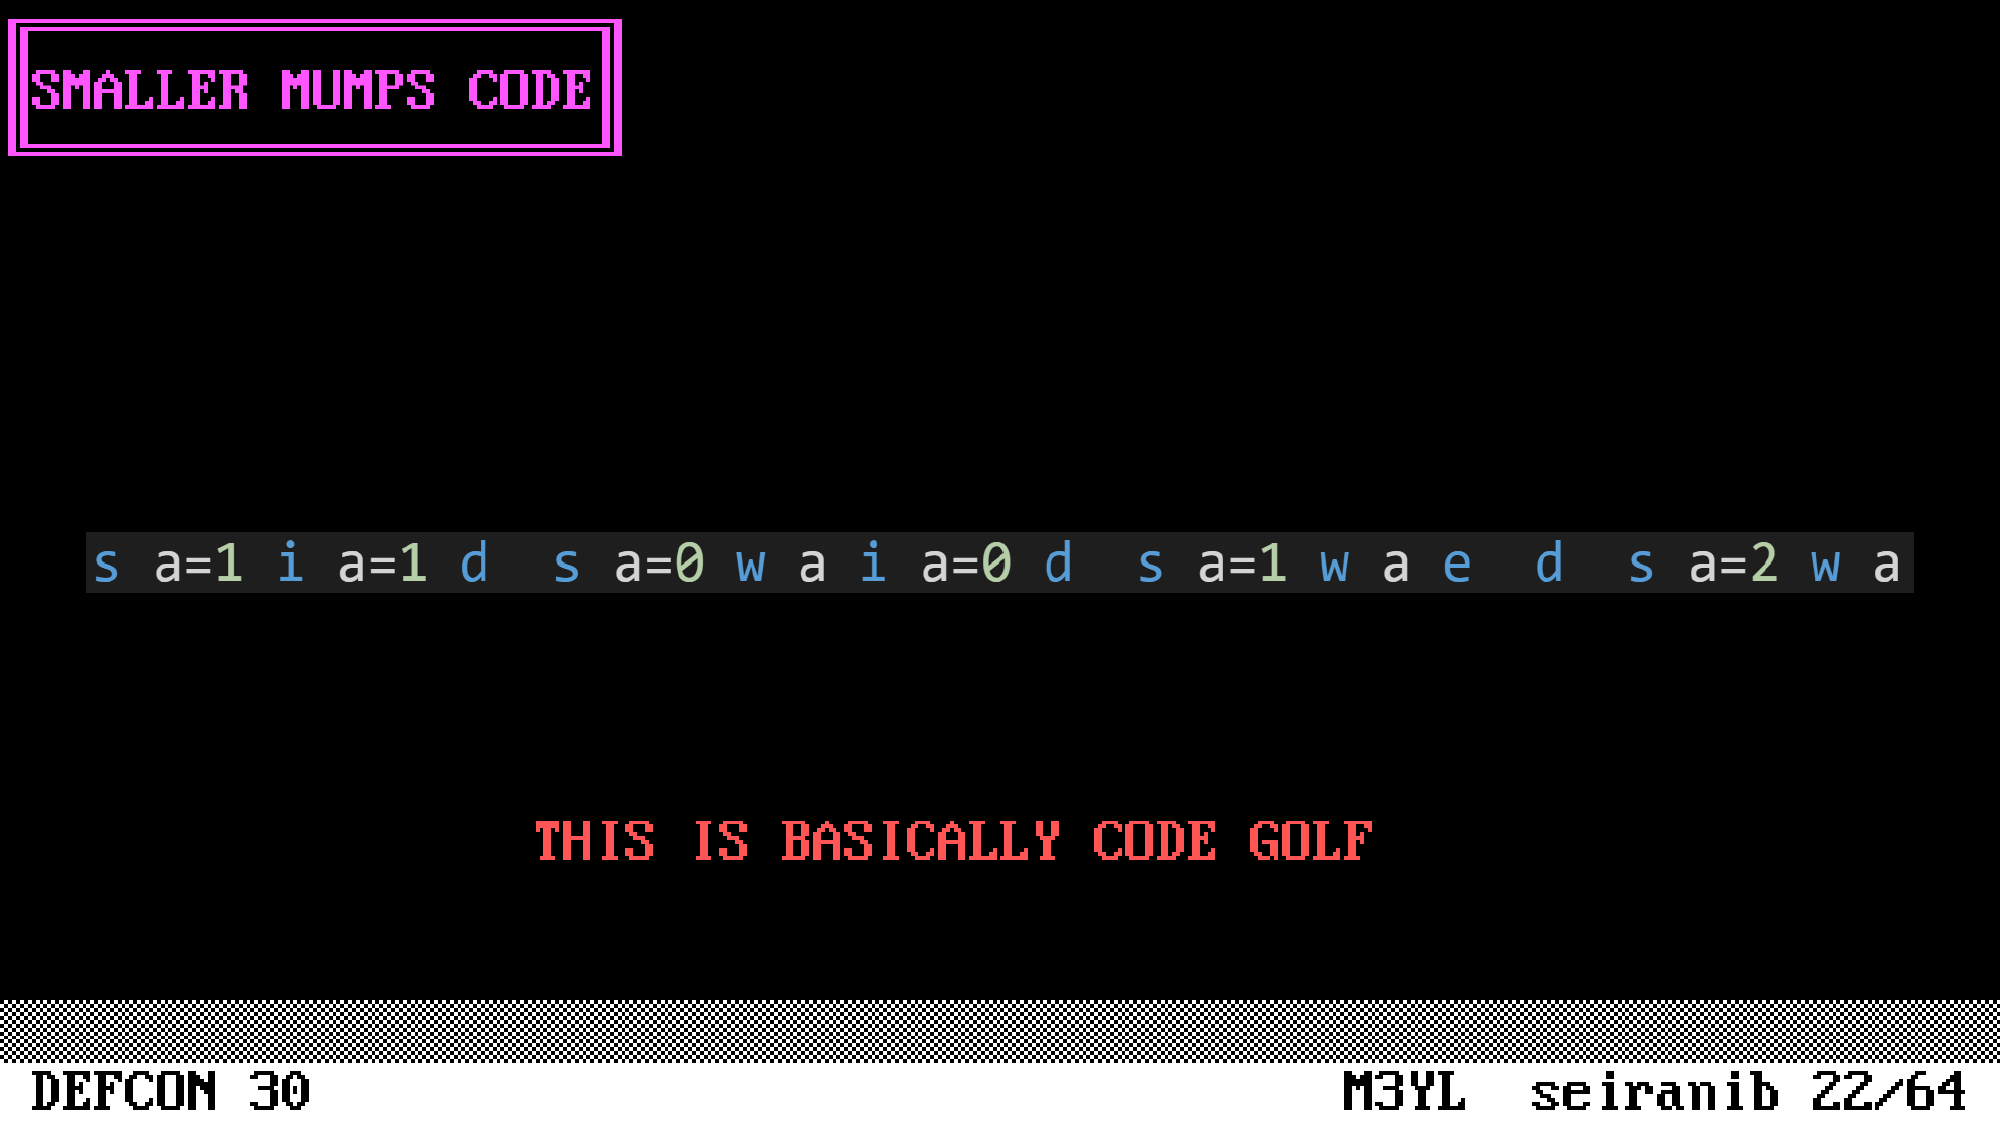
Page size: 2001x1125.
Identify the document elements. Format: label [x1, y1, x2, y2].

list [0, 0, 2000, 1125]
picture [86, 532, 1914, 593]
